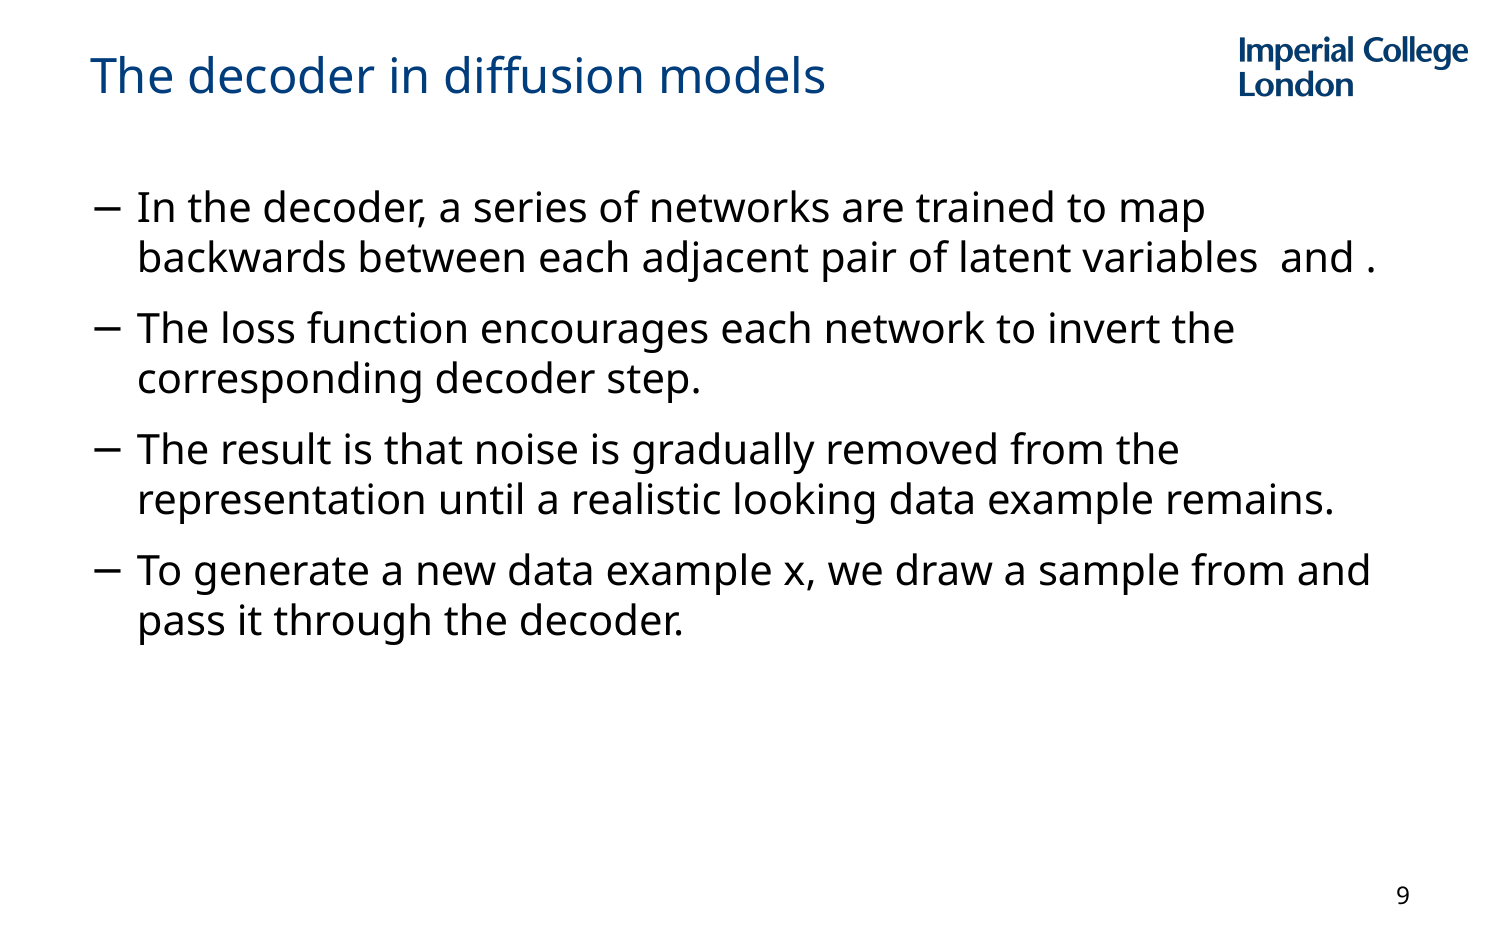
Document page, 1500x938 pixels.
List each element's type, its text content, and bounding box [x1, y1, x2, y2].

slide_number 9 [1074, 872, 1426, 920]
title The decoder in diffusion models [75, 0, 1425, 153]
picture [1425, 18, 1486, 114]
